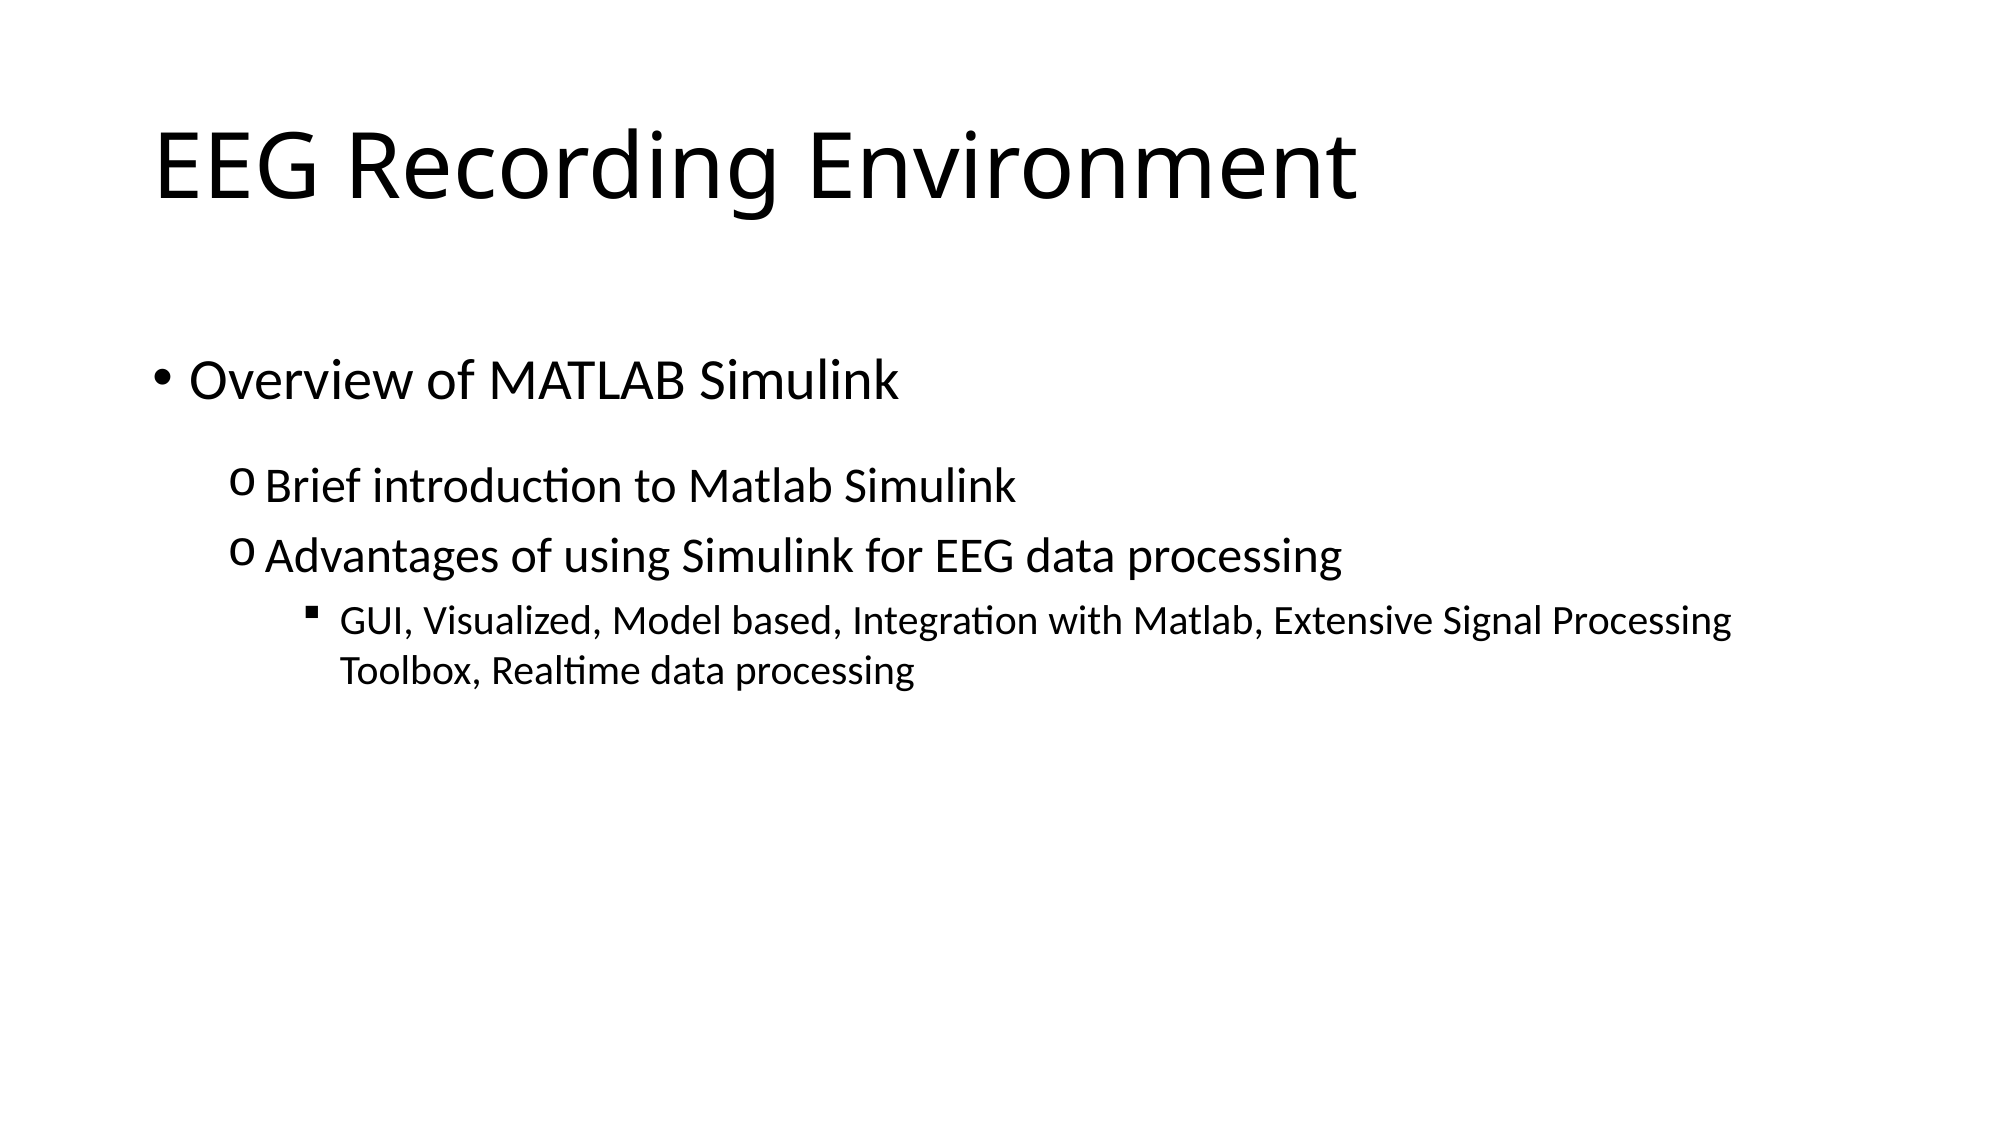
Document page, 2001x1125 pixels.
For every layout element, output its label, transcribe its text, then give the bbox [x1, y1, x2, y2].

title EEG Recording Environment [137, 59, 1863, 278]
list Overview of MATLAB Simulink Brief introduction to Matlab Simulink Advantages of using Simulink for EEG data processing GUI, Visualized, Model based, Integration with Matlab, Extensive Signal Processing Toolbox, Realtime data processing [137, 299, 1863, 1014]
